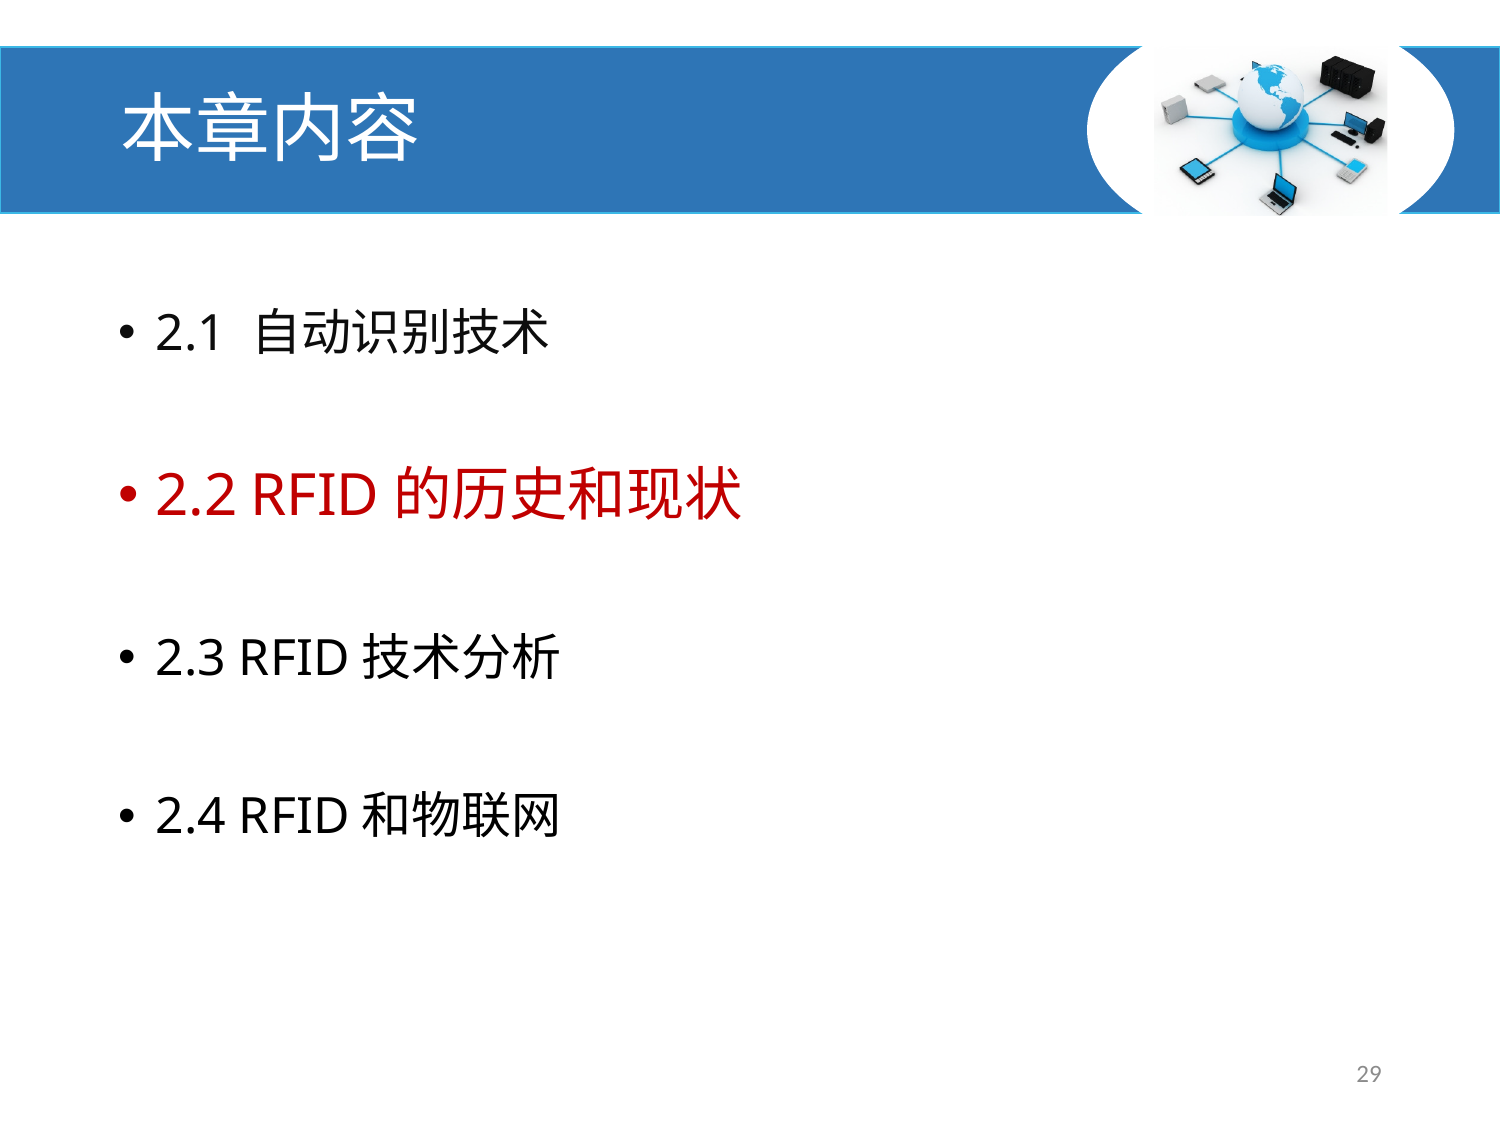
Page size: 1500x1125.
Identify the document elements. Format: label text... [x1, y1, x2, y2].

list 2.1 自动识别技术 2.2 RFID的历史和现状 2.3 RFID技术分析 2.4 RFID和物联网 [103, 299, 1397, 1014]
slide_number 29 [1059, 1042, 1397, 1103]
picture [1154, 46, 1388, 216]
title 本章内容 [105, 50, 1060, 214]
